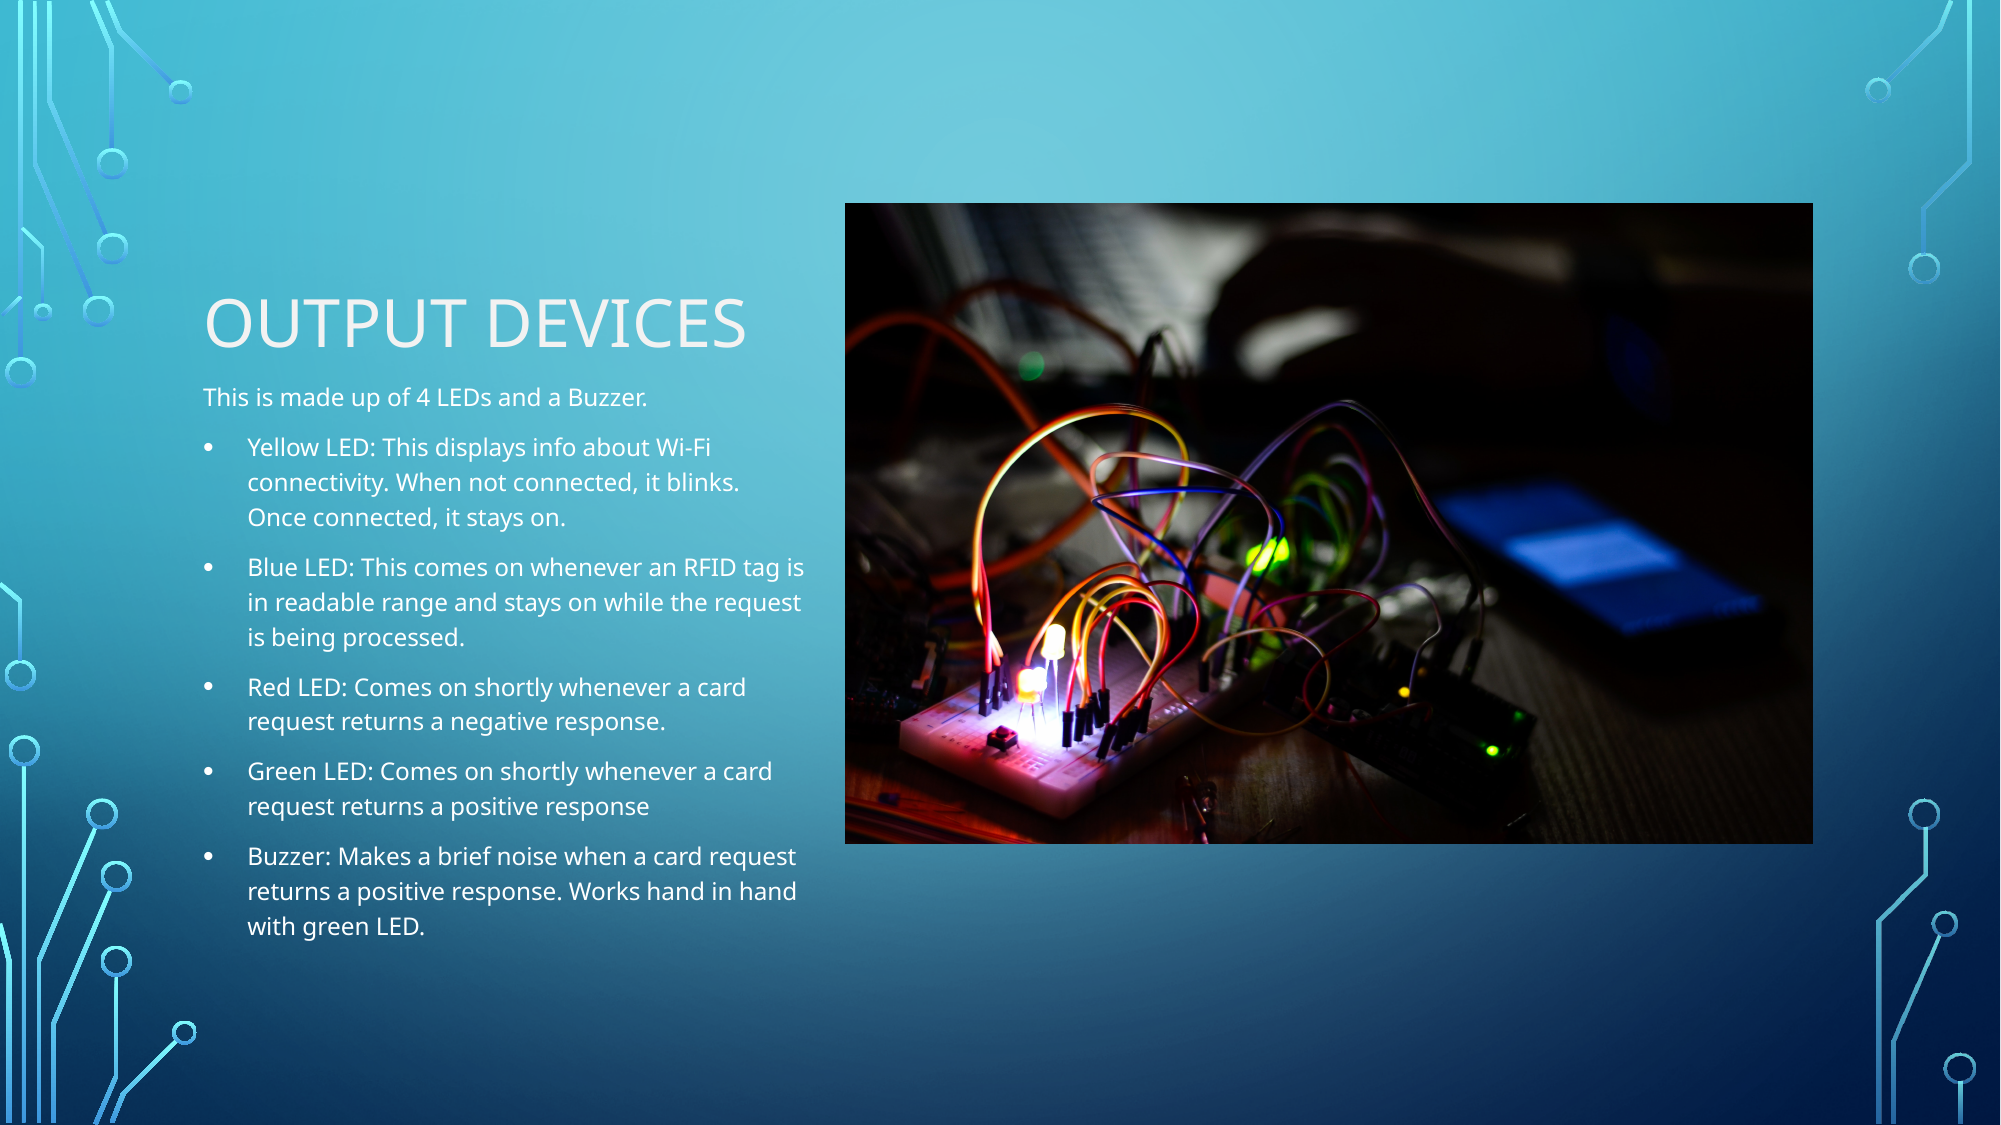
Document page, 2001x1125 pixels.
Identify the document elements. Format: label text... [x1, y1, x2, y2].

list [845, 203, 1813, 844]
list This is made up of 4 LEDs and a Buzzer. Yellow LED: This displays info about Wi-Fi connectivity. When not connected, it blinks. Once connected, it stays on. Blue LED: This comes on whenever an RFID tag is in readable range and stays on while the request is being processed. Red LED: Comes on shortly whenever a card request returns a negative response. Green LED: Comes on shortly whenever a card request returns a positive response Buzzer: Makes a brief noise when a card request returns a positive response. Works hand in hand with green LED. [188, 369, 821, 950]
title Output Devices [188, 99, 821, 369]
